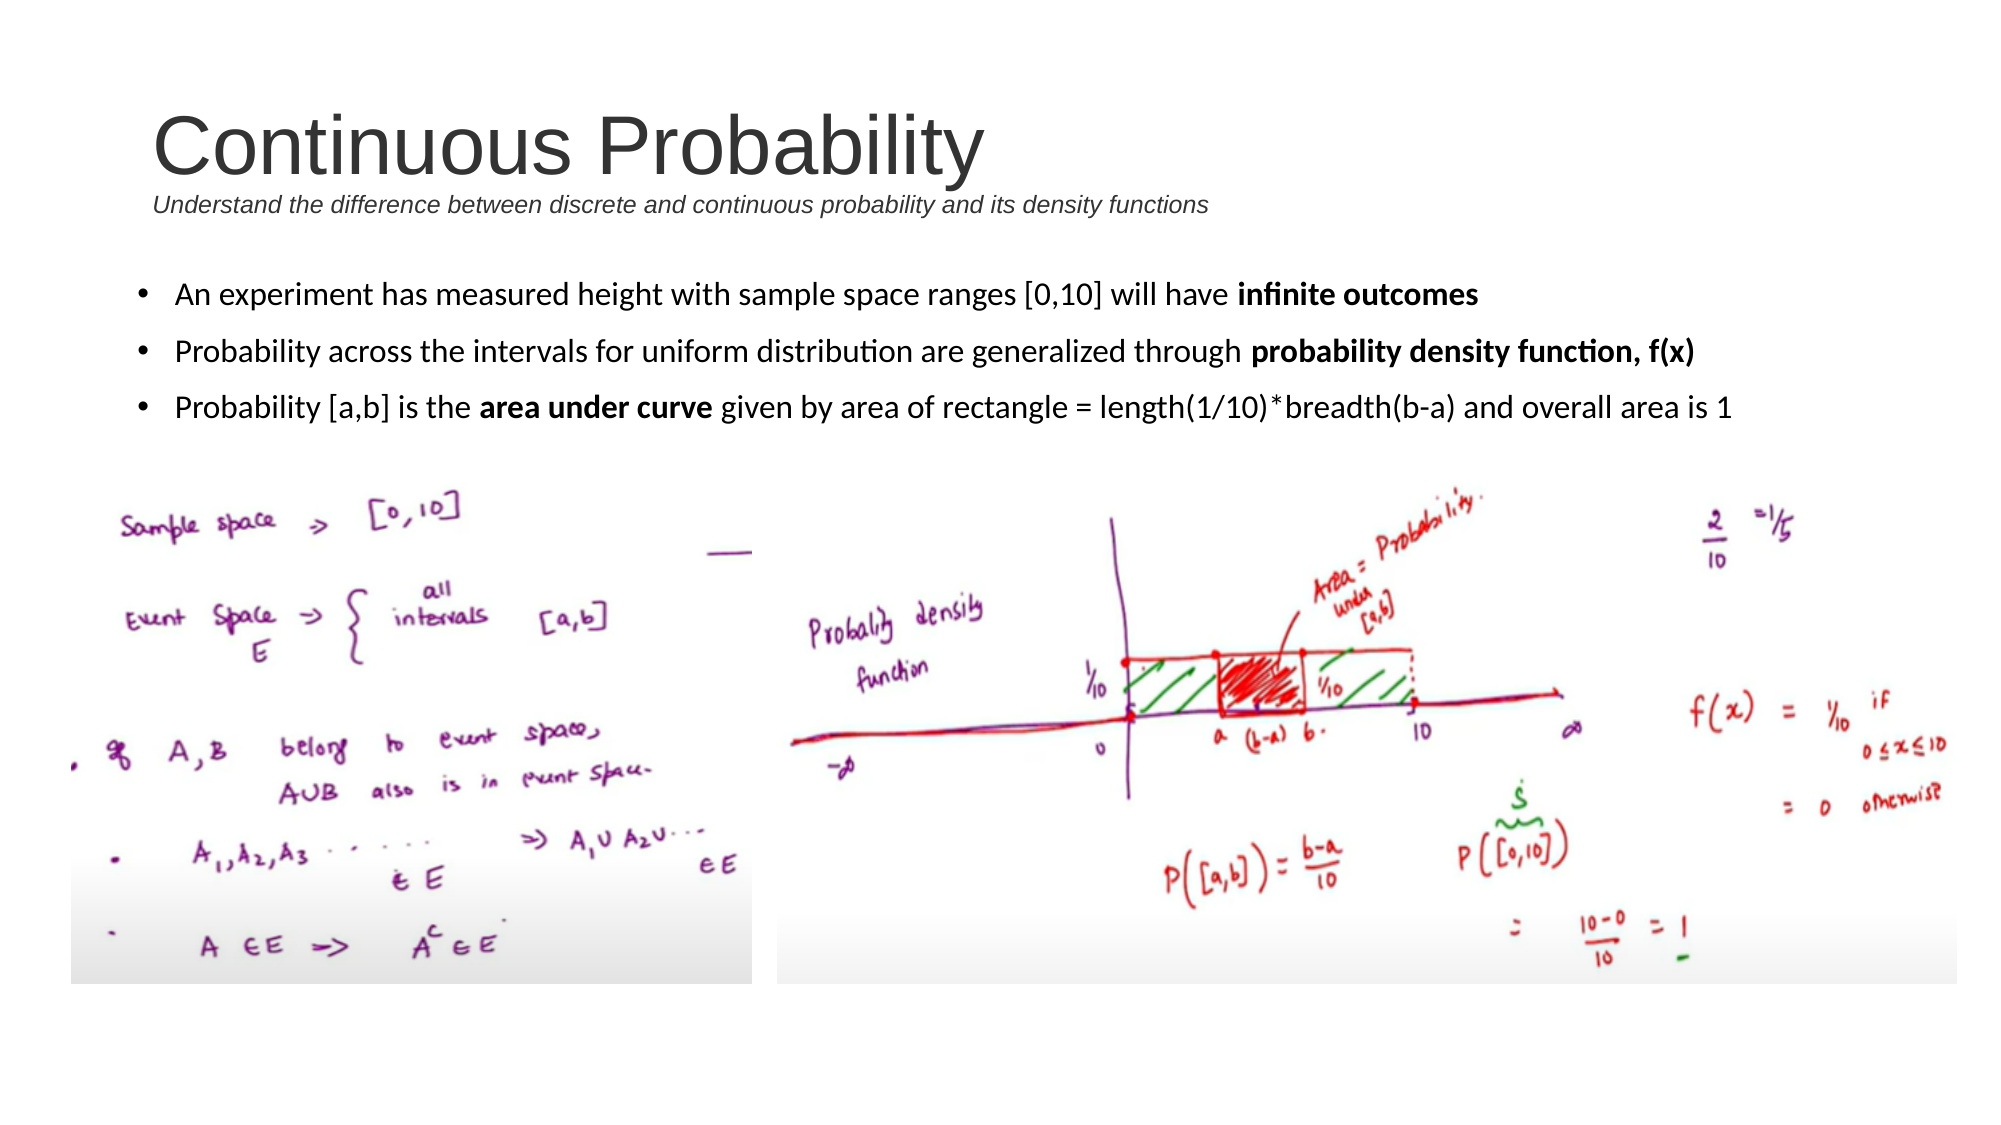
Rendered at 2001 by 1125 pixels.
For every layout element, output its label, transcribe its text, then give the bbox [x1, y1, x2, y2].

list An experiment has measured height with sample space ranges [0,10] will have infinite outcomes Probability across the intervals for uniform distribution are generalized through probability density function, f(x) Probability [a,b] is the area under curve given by area of rectangle = length(1/10)*breadth(b-a) and overall area is 1 [122, 269, 1983, 984]
title Continuous Probability Understand the difference between discrete and continuous probability and its density functions [137, 52, 1863, 269]
picture [777, 466, 1957, 984]
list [71, 465, 752, 984]
